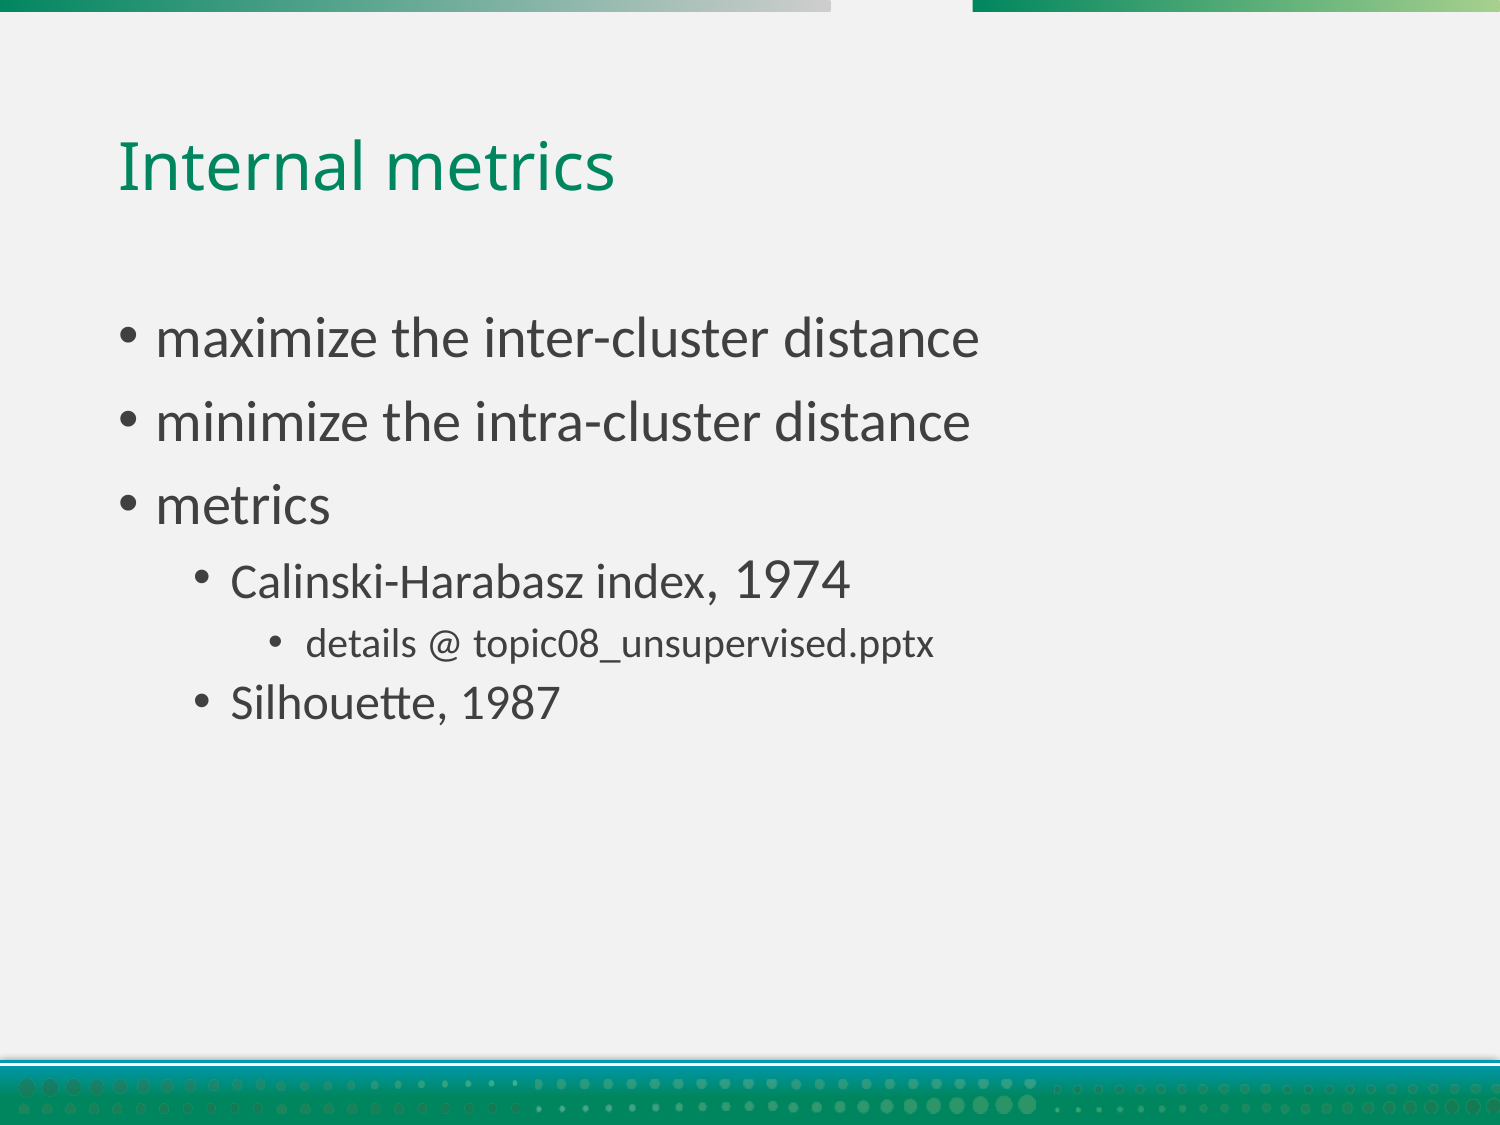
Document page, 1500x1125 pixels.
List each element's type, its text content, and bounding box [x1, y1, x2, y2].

list maximize the inter-cluster distance minimize the intra-cluster distance metrics Calinski-Harabasz index, 1974 details @ topic08_unsupervised.pptx Silhouette, 1987 [103, 299, 1397, 1014]
title Internal metrics [103, 59, 1397, 278]
